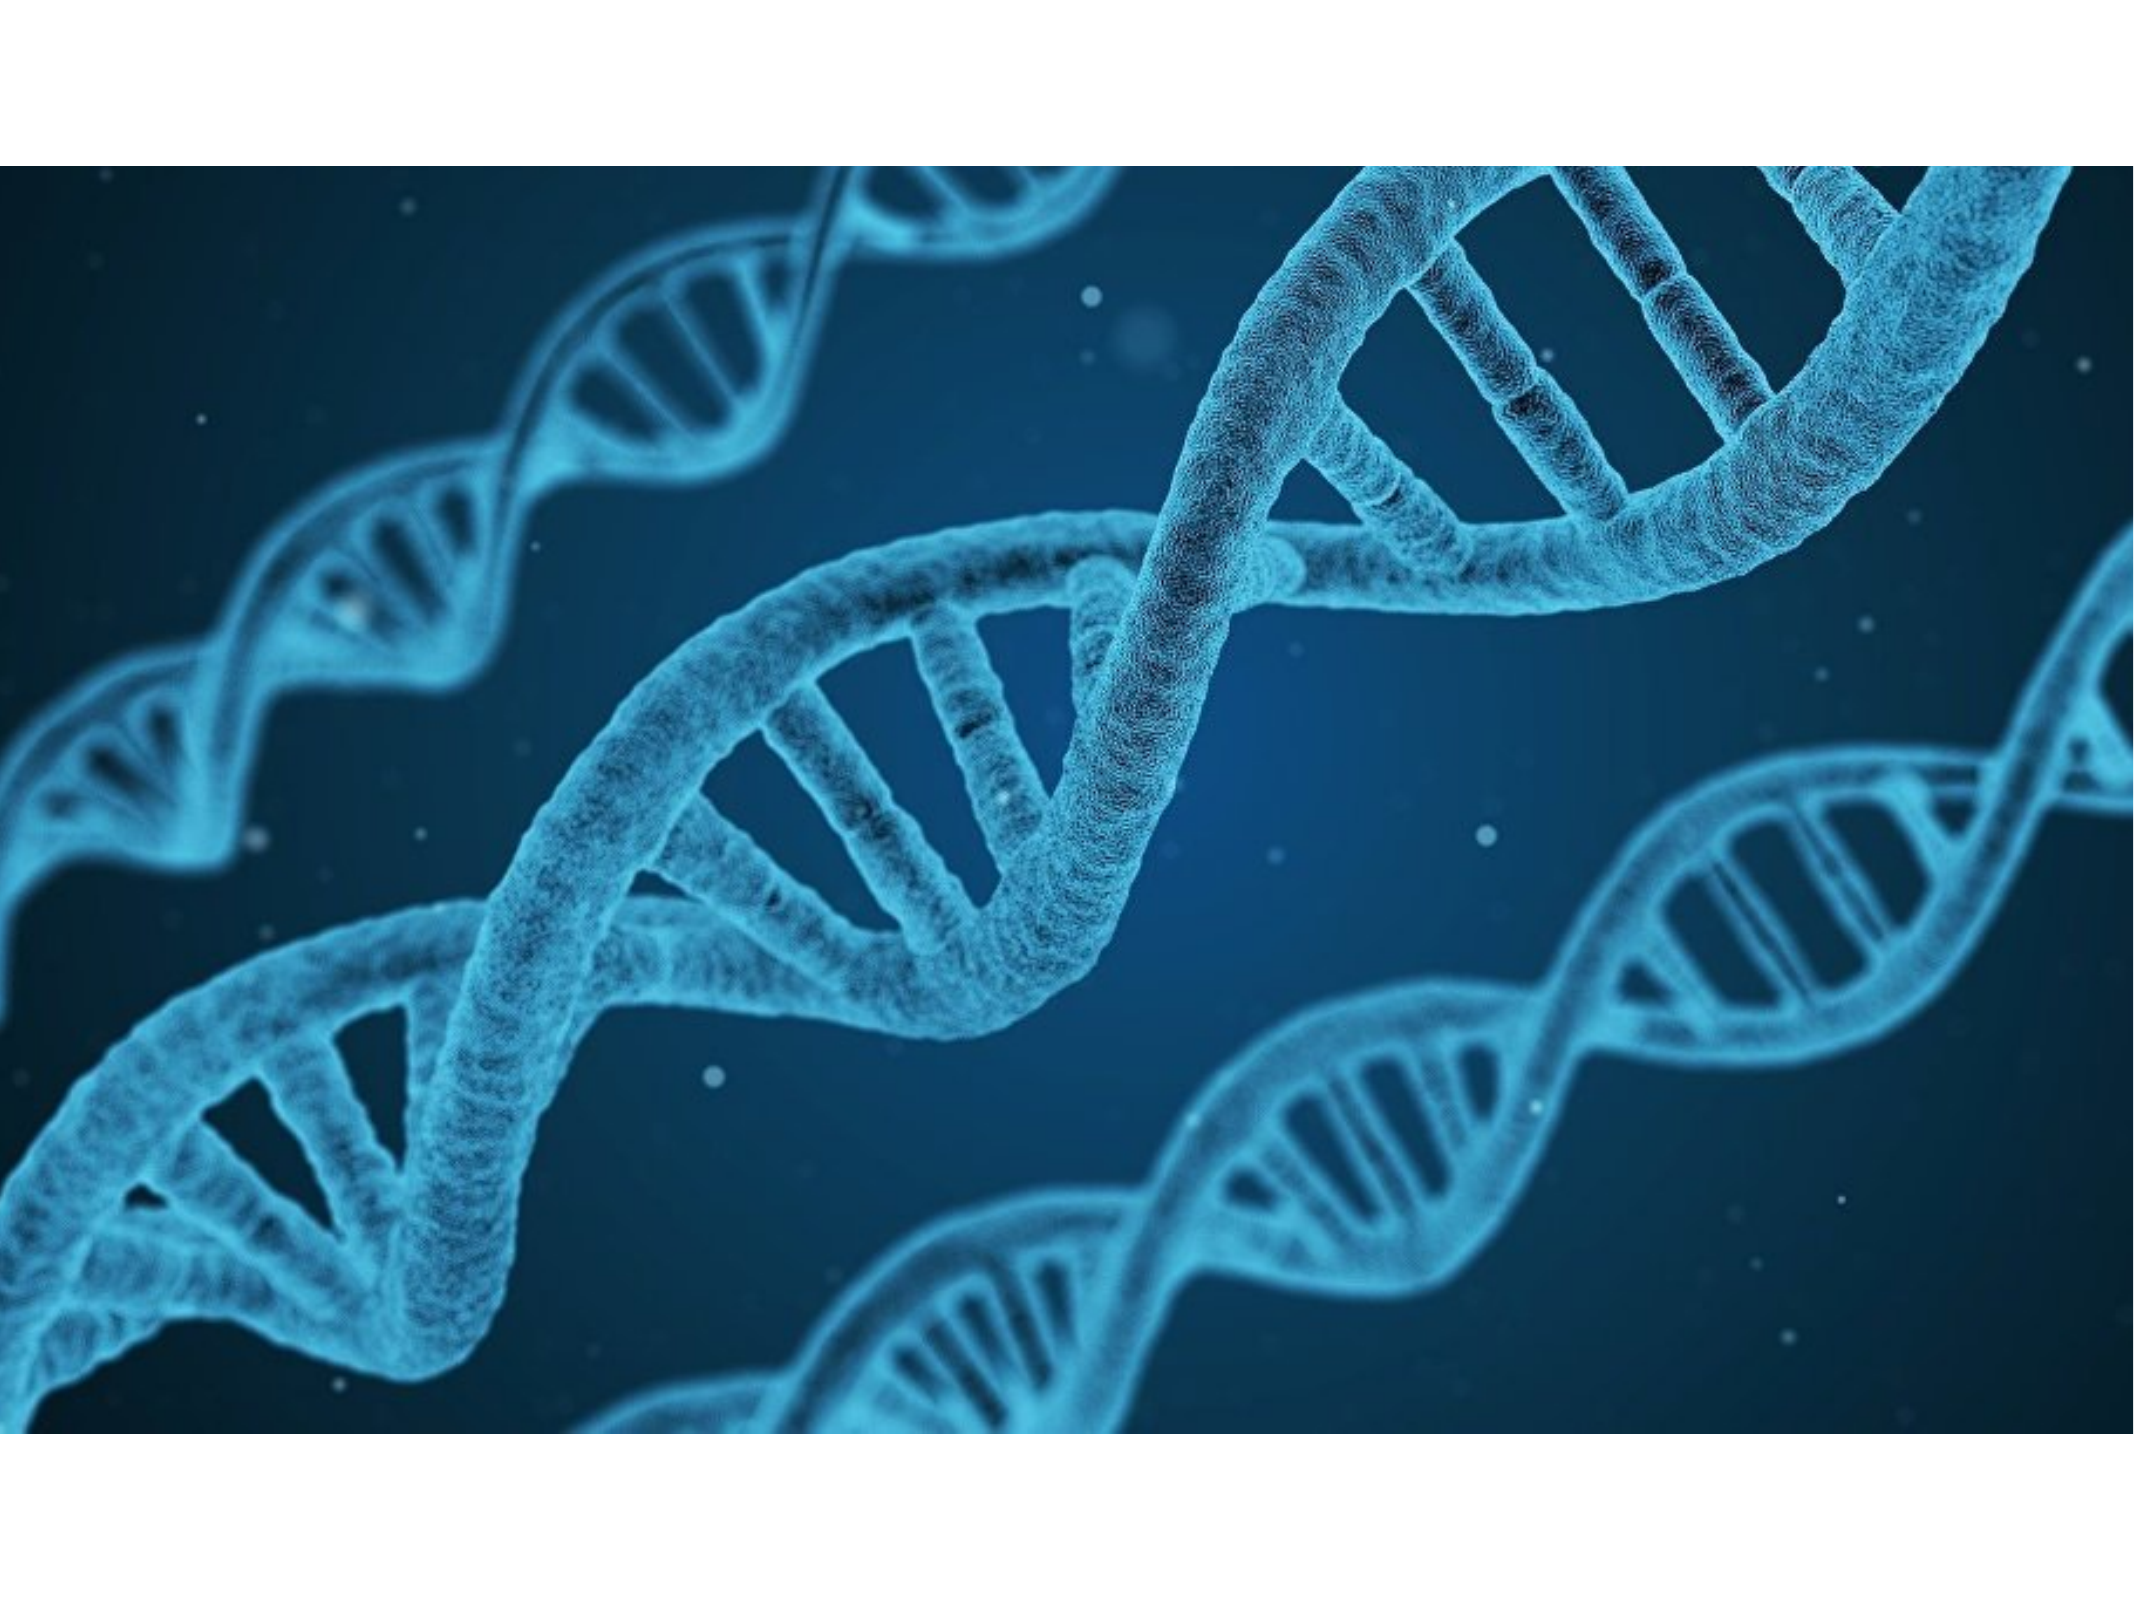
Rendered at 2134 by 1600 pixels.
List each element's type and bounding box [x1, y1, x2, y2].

picture [0, 165, 2134, 1434]
